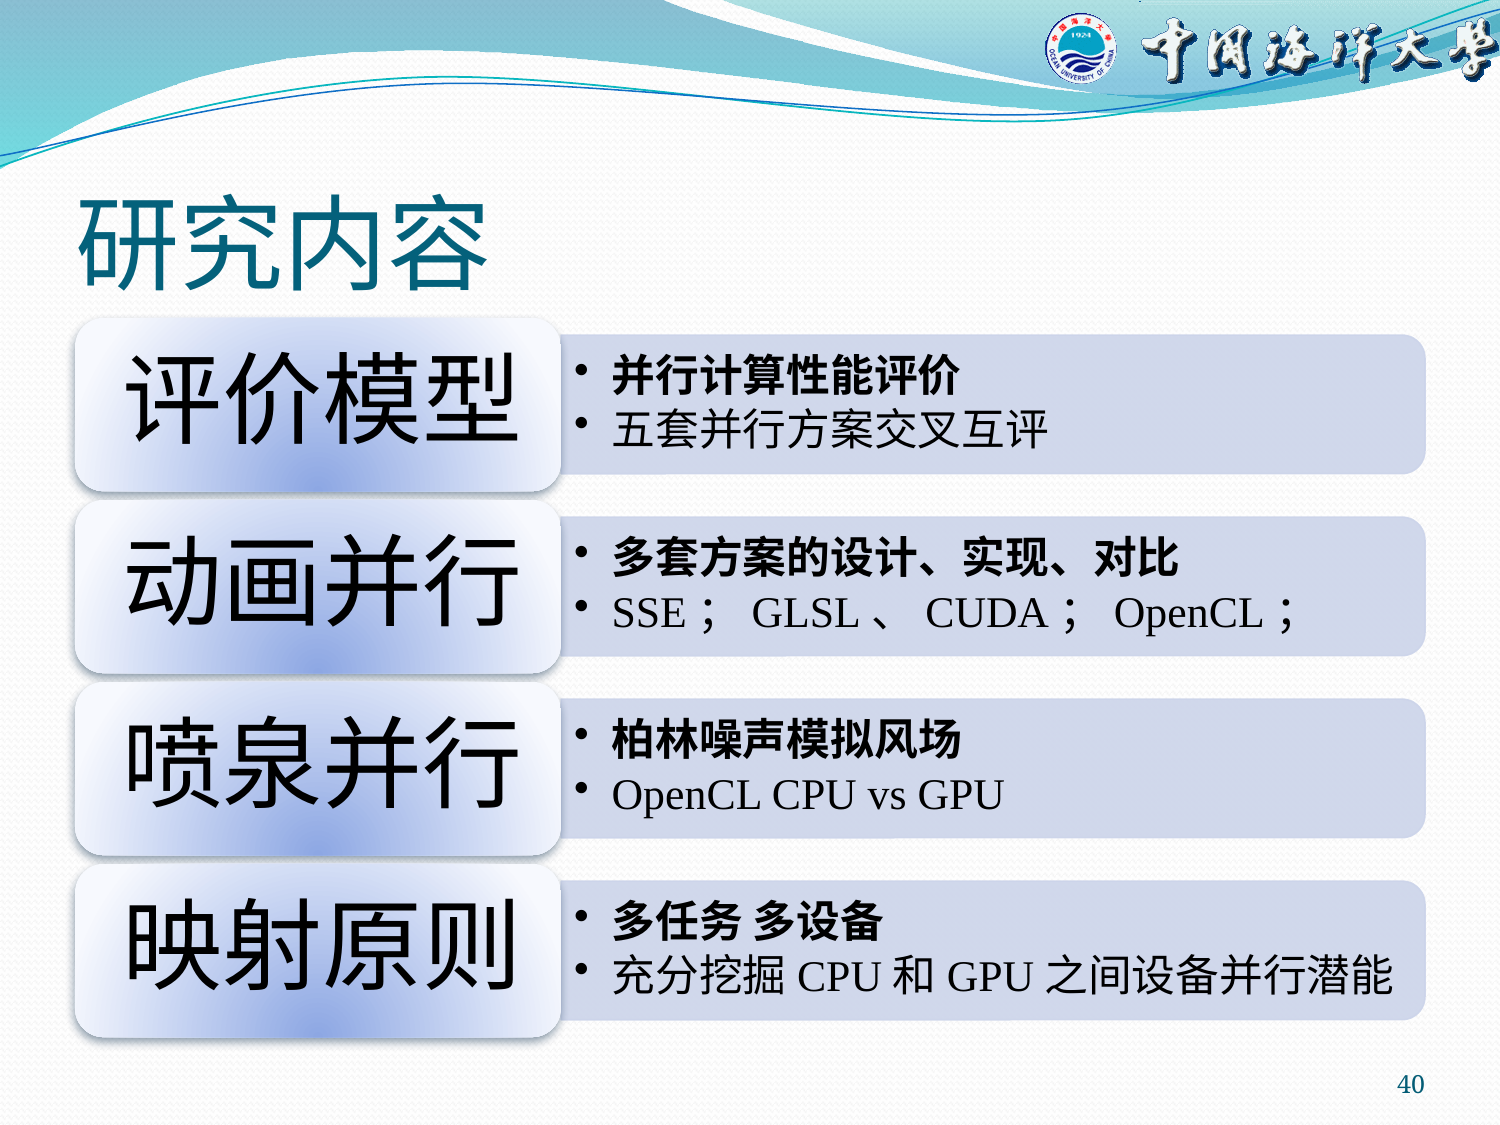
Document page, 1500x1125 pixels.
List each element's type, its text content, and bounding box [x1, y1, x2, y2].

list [74, 317, 1426, 1038]
title 研究内容 [75, 115, 1425, 303]
slide_number 40 [1299, 1049, 1425, 1103]
picture [1045, 1, 1500, 88]
